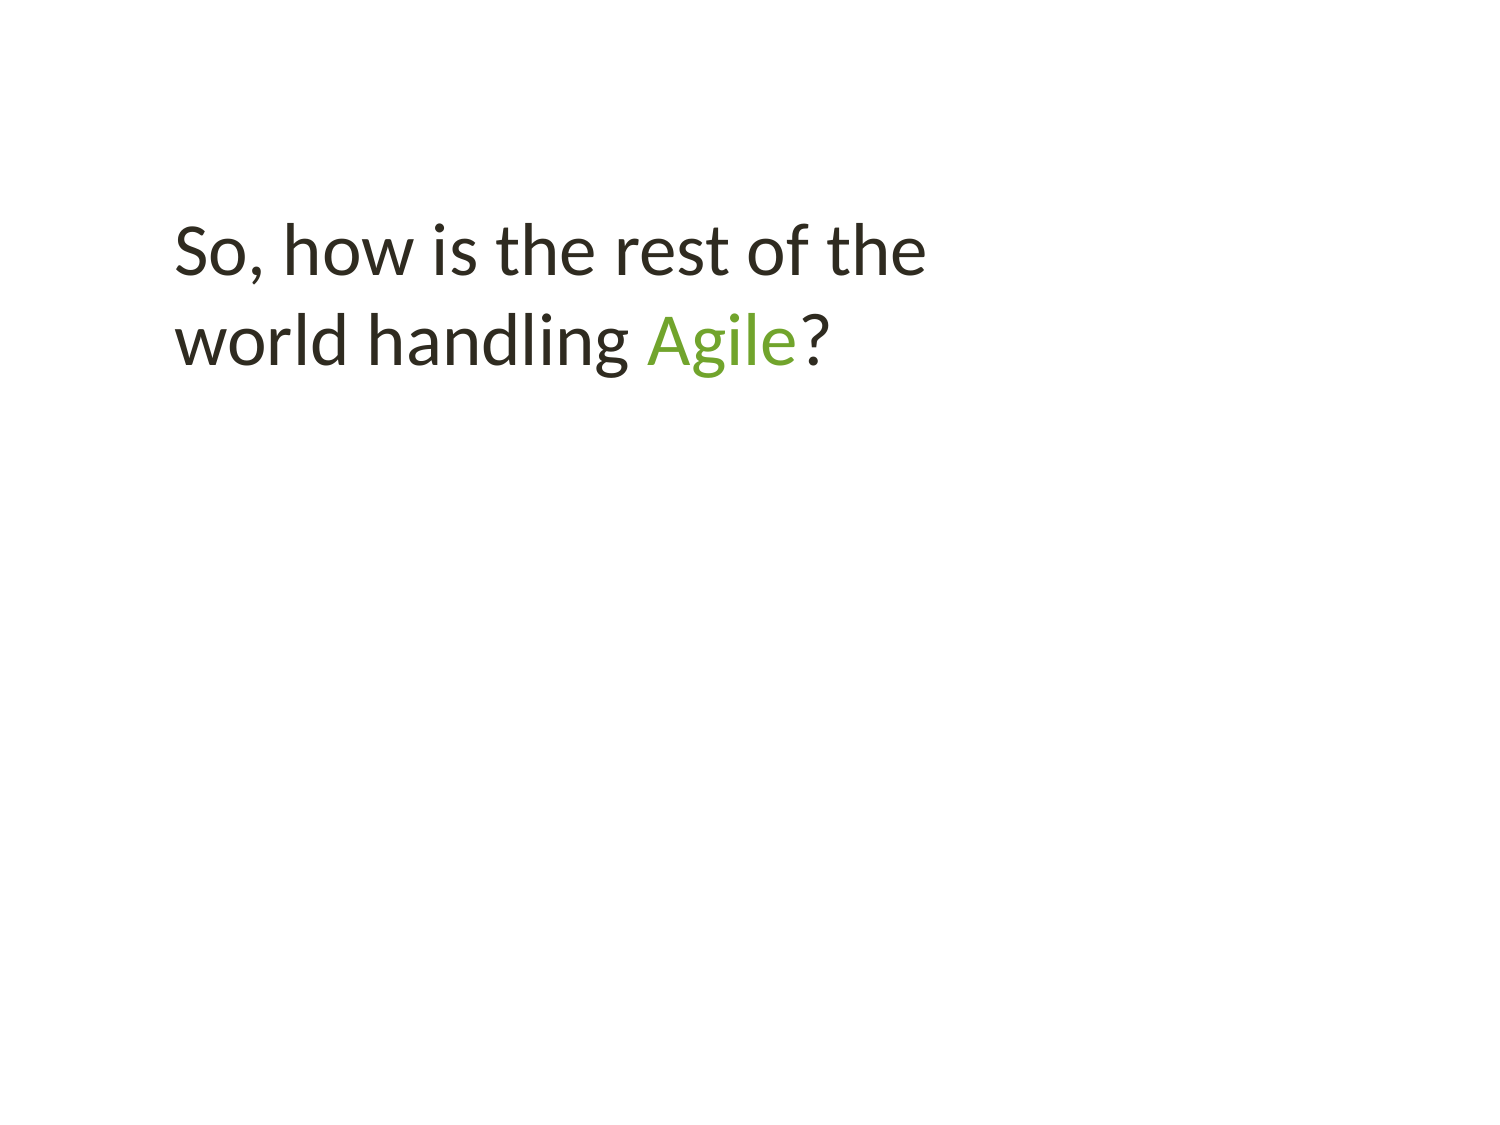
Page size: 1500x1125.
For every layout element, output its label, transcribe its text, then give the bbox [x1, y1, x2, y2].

title So, how is the rest of the world handling Agile? [159, 137, 963, 445]
